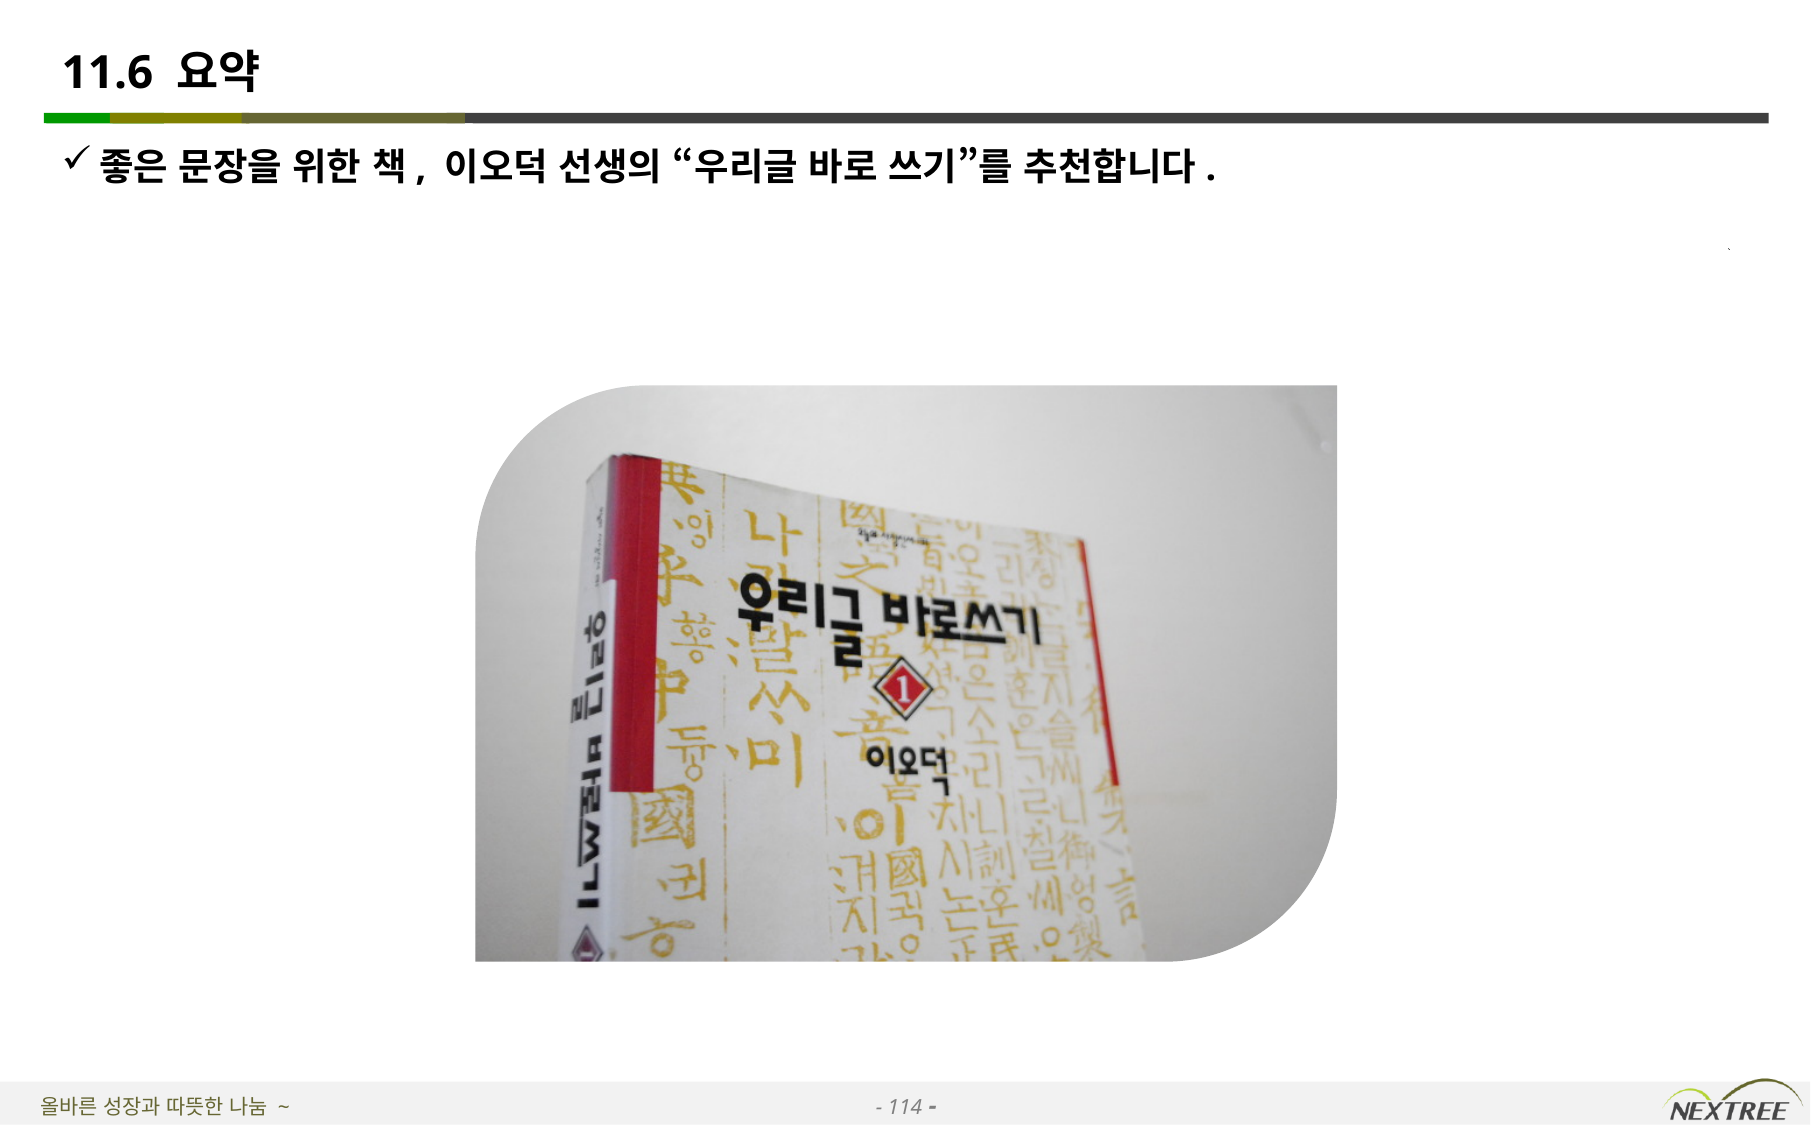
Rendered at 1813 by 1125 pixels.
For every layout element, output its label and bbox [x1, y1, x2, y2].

picture [1662, 1078, 1804, 1122]
title [55, 22, 1557, 118]
picture [475, 385, 1338, 962]
list [55, 137, 1757, 292]
